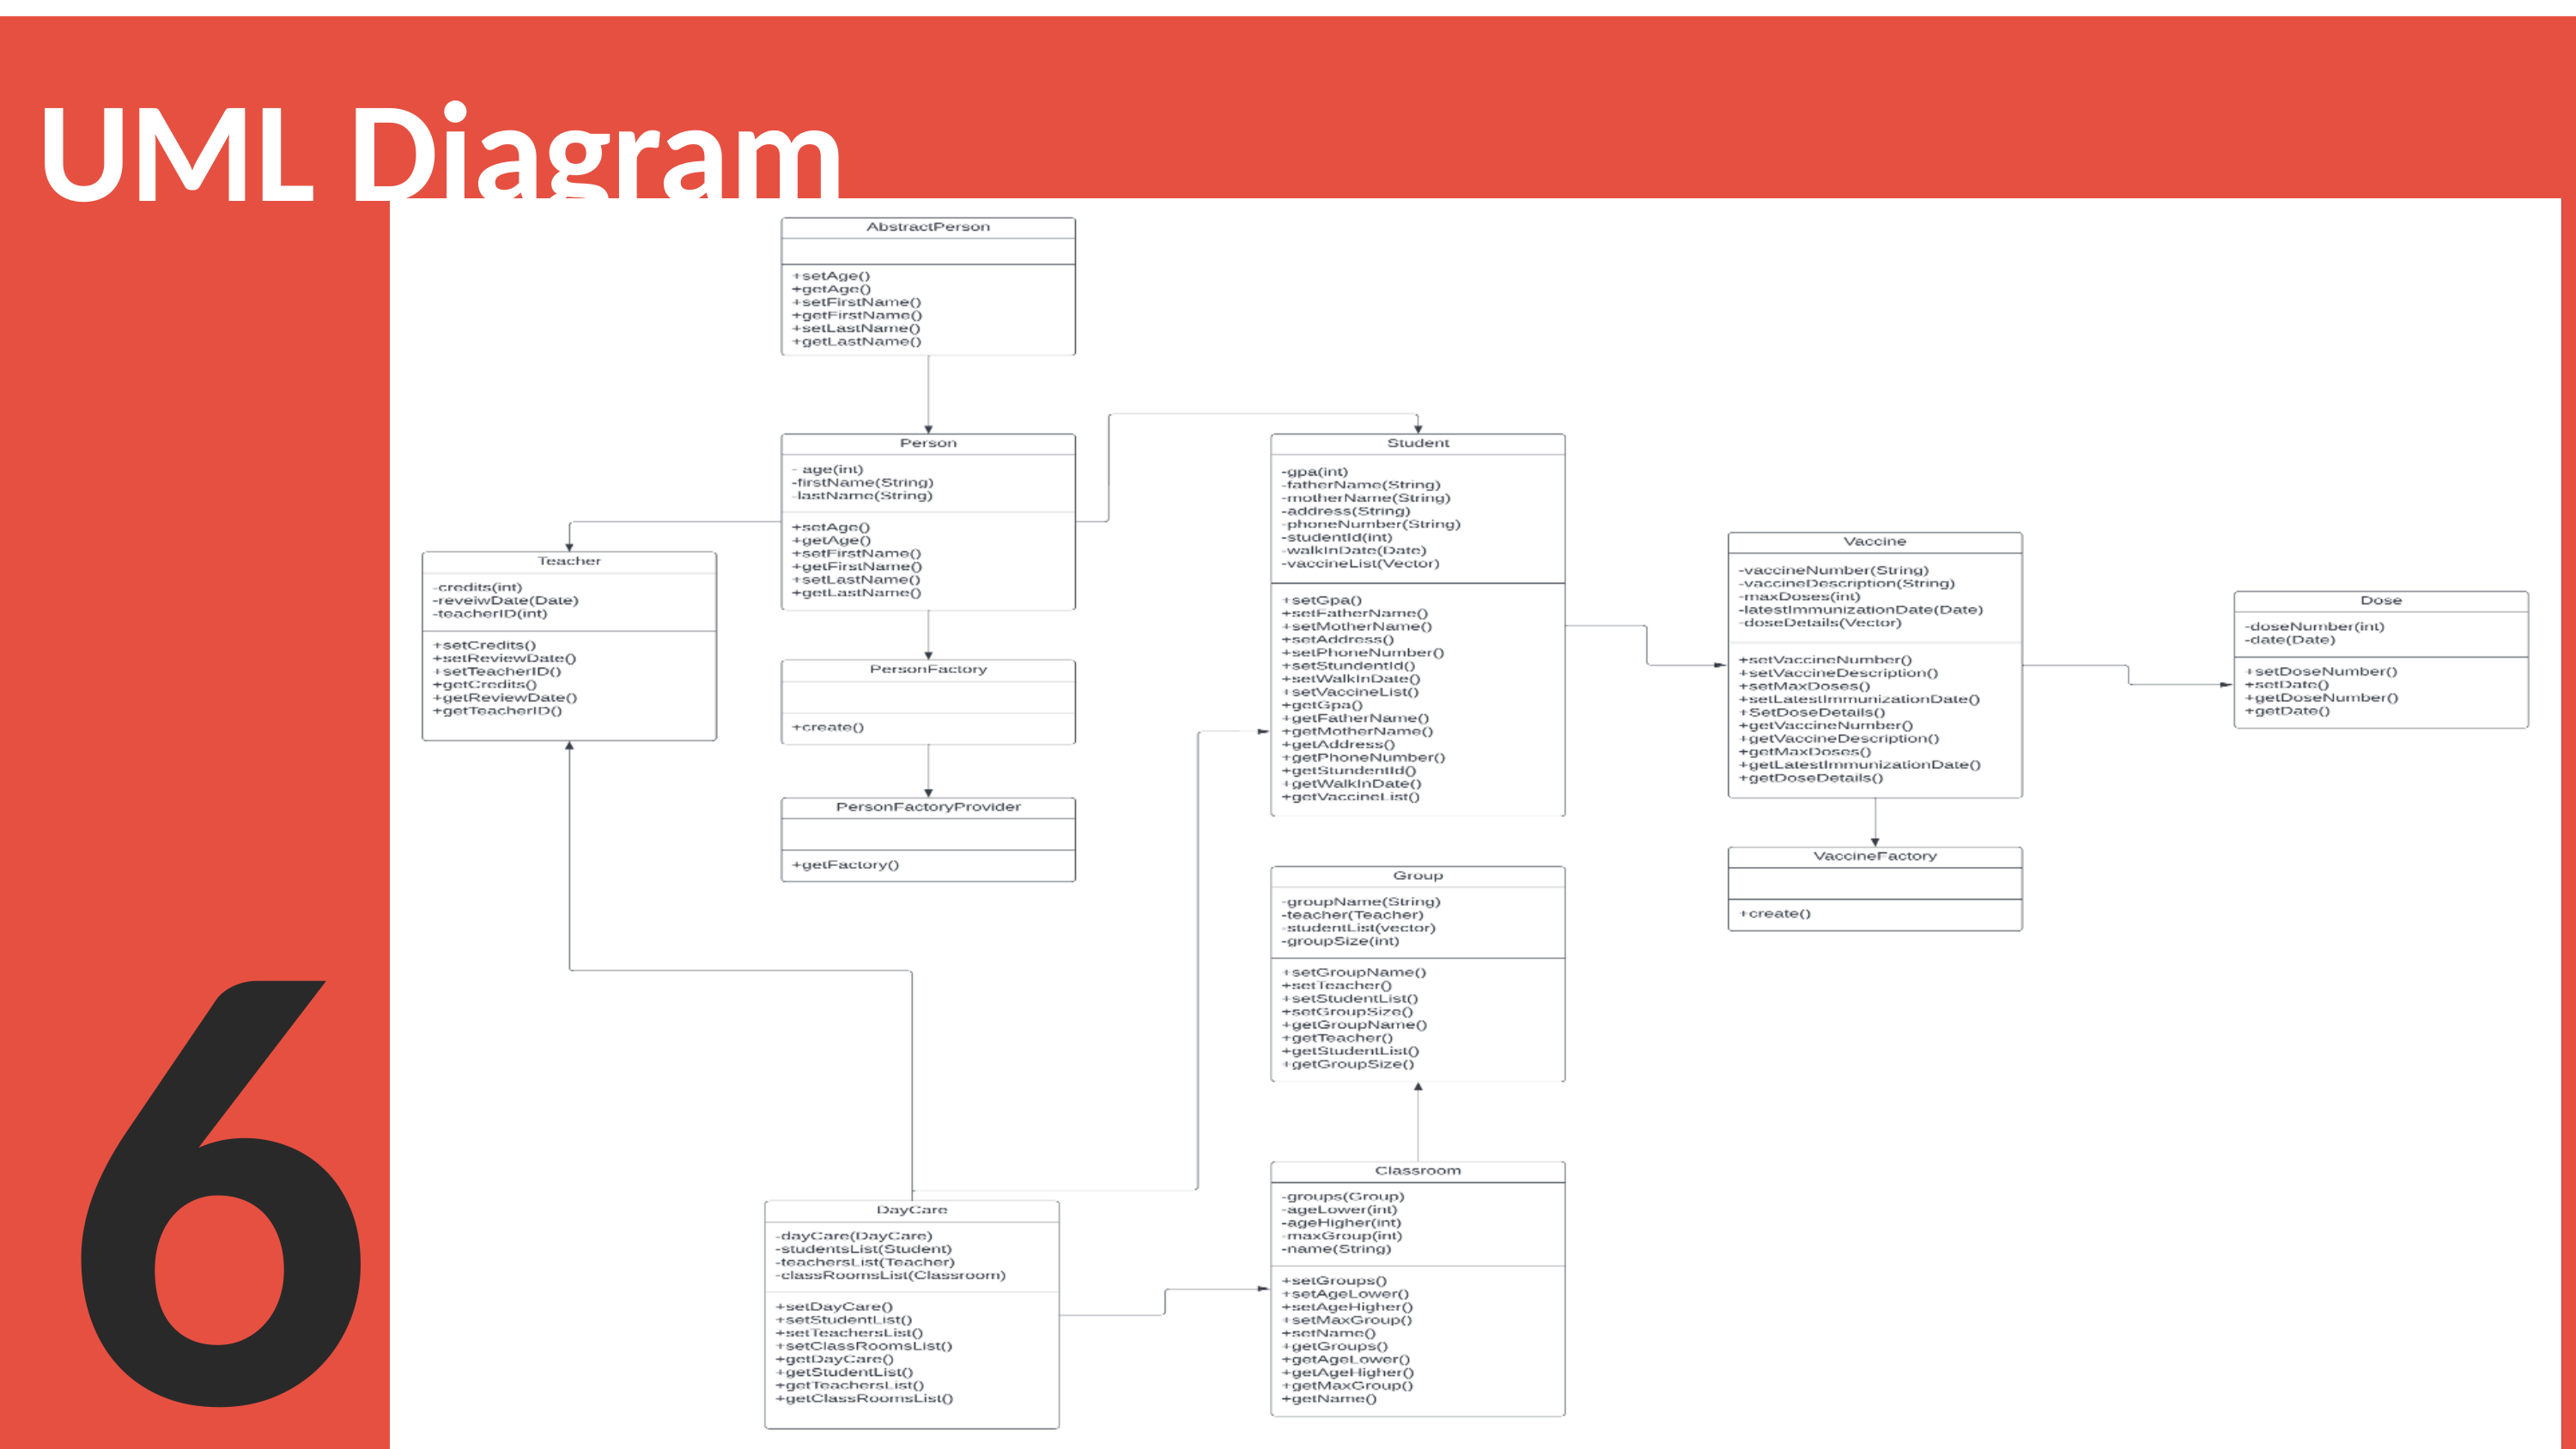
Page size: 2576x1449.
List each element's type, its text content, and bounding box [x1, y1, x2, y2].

text_box 6 [58, 782, 386, 1449]
text_box [0, 15, 2576, 1449]
picture [390, 198, 2563, 1449]
title UML Diagram [35, 24, 987, 286]
